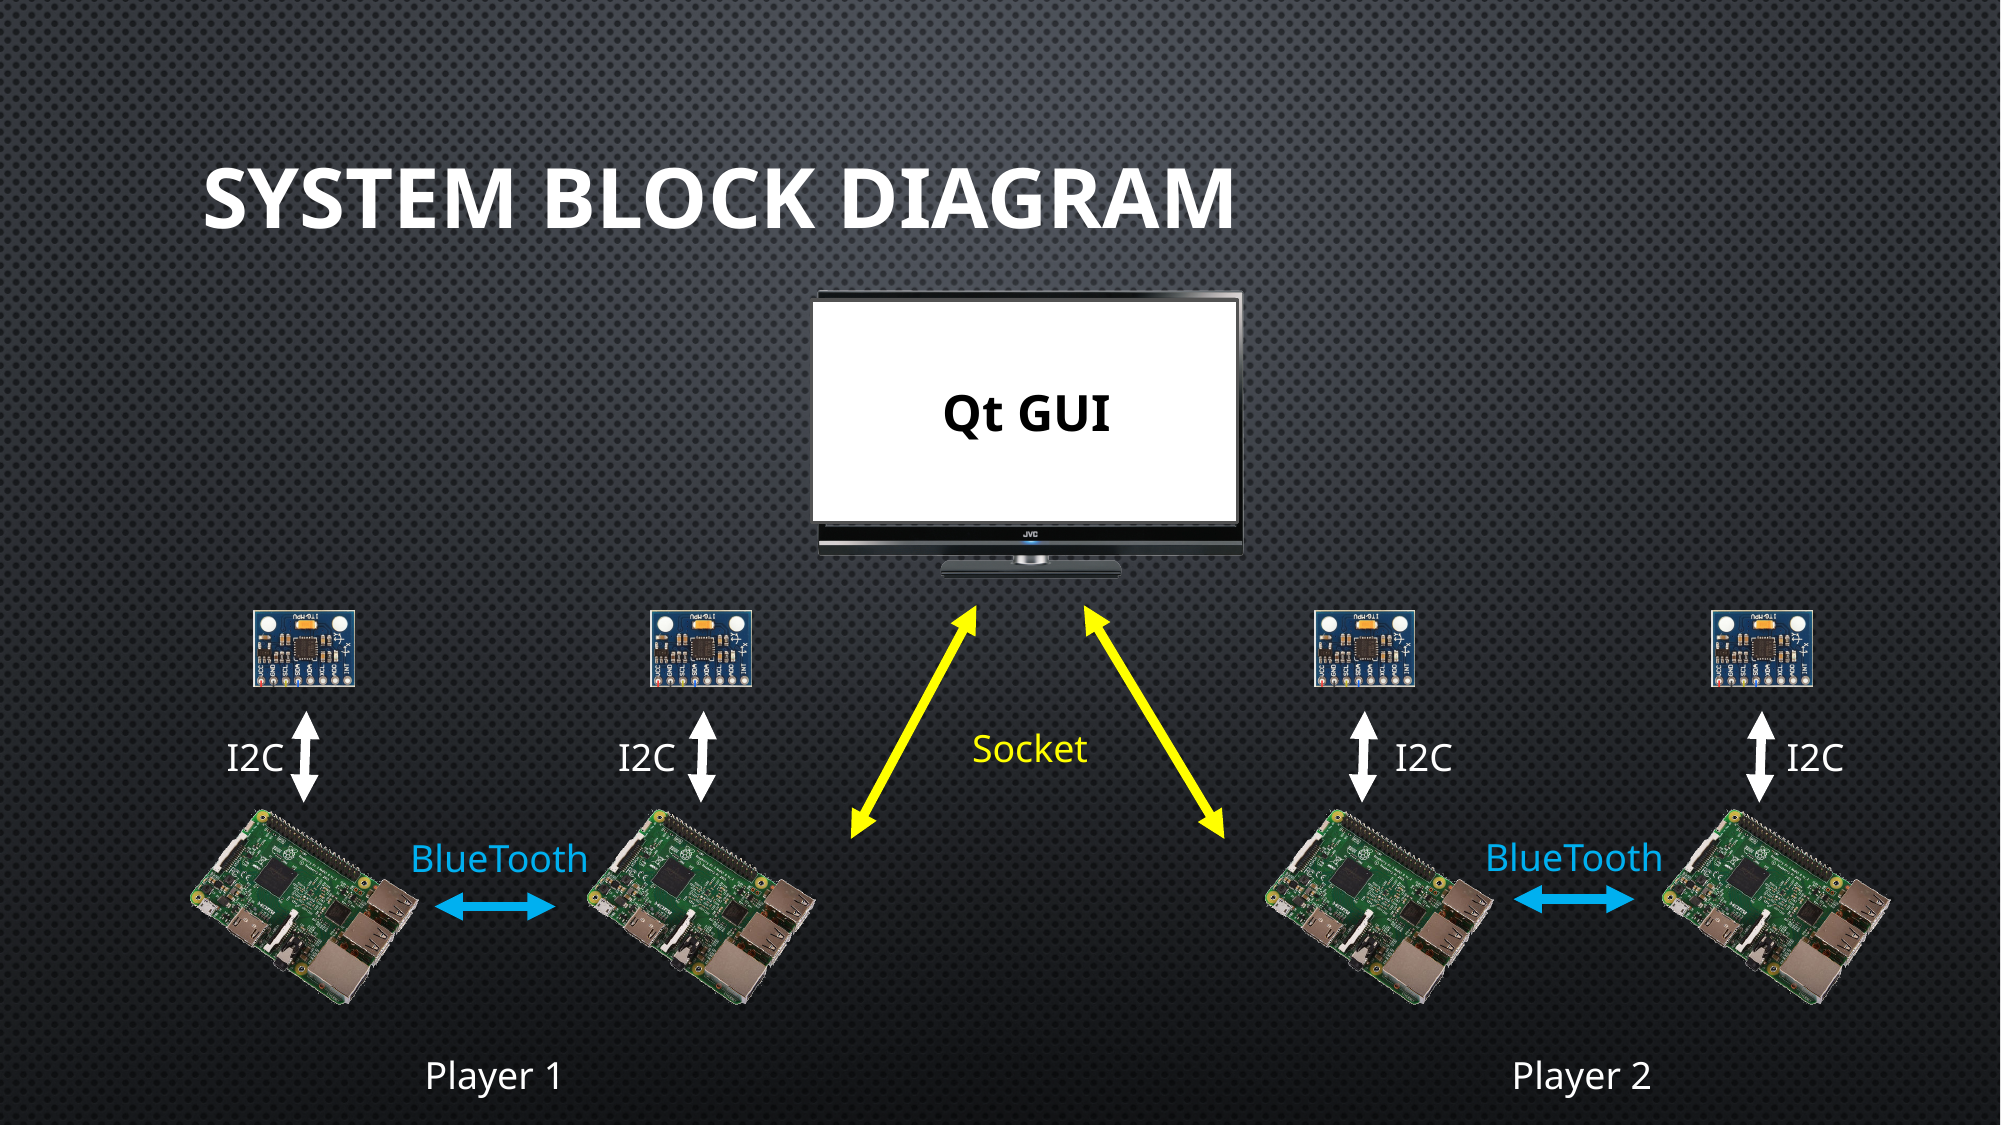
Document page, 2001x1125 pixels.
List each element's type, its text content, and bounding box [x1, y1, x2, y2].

picture [1712, 598, 1813, 700]
title System Block Diagram [187, 99, 1813, 291]
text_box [303, 710, 307, 803]
text_box I2C [1380, 726, 1469, 787]
picture [1659, 805, 1893, 1008]
text_box BlueTooth [1496, 827, 1659, 887]
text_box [1361, 710, 1366, 803]
text_box Player 2 [1496, 1045, 1668, 1105]
text_box I2C [1771, 726, 1860, 787]
picture [1261, 805, 1496, 1008]
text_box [850, 604, 977, 840]
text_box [1758, 710, 1763, 803]
text_box Socket [977, 717, 1083, 778]
picture [651, 598, 752, 700]
text_box I2C [211, 726, 300, 787]
picture [1315, 598, 1415, 700]
picture [817, 289, 1244, 579]
text_box BlueTooth [421, 827, 584, 887]
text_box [1083, 604, 1225, 840]
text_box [700, 710, 704, 803]
text_box Player 1 [409, 1045, 581, 1105]
picture [254, 598, 355, 700]
text_box [810, 298, 817, 524]
picture [584, 805, 818, 1008]
text_box I2C [603, 726, 692, 787]
picture [186, 805, 421, 1008]
